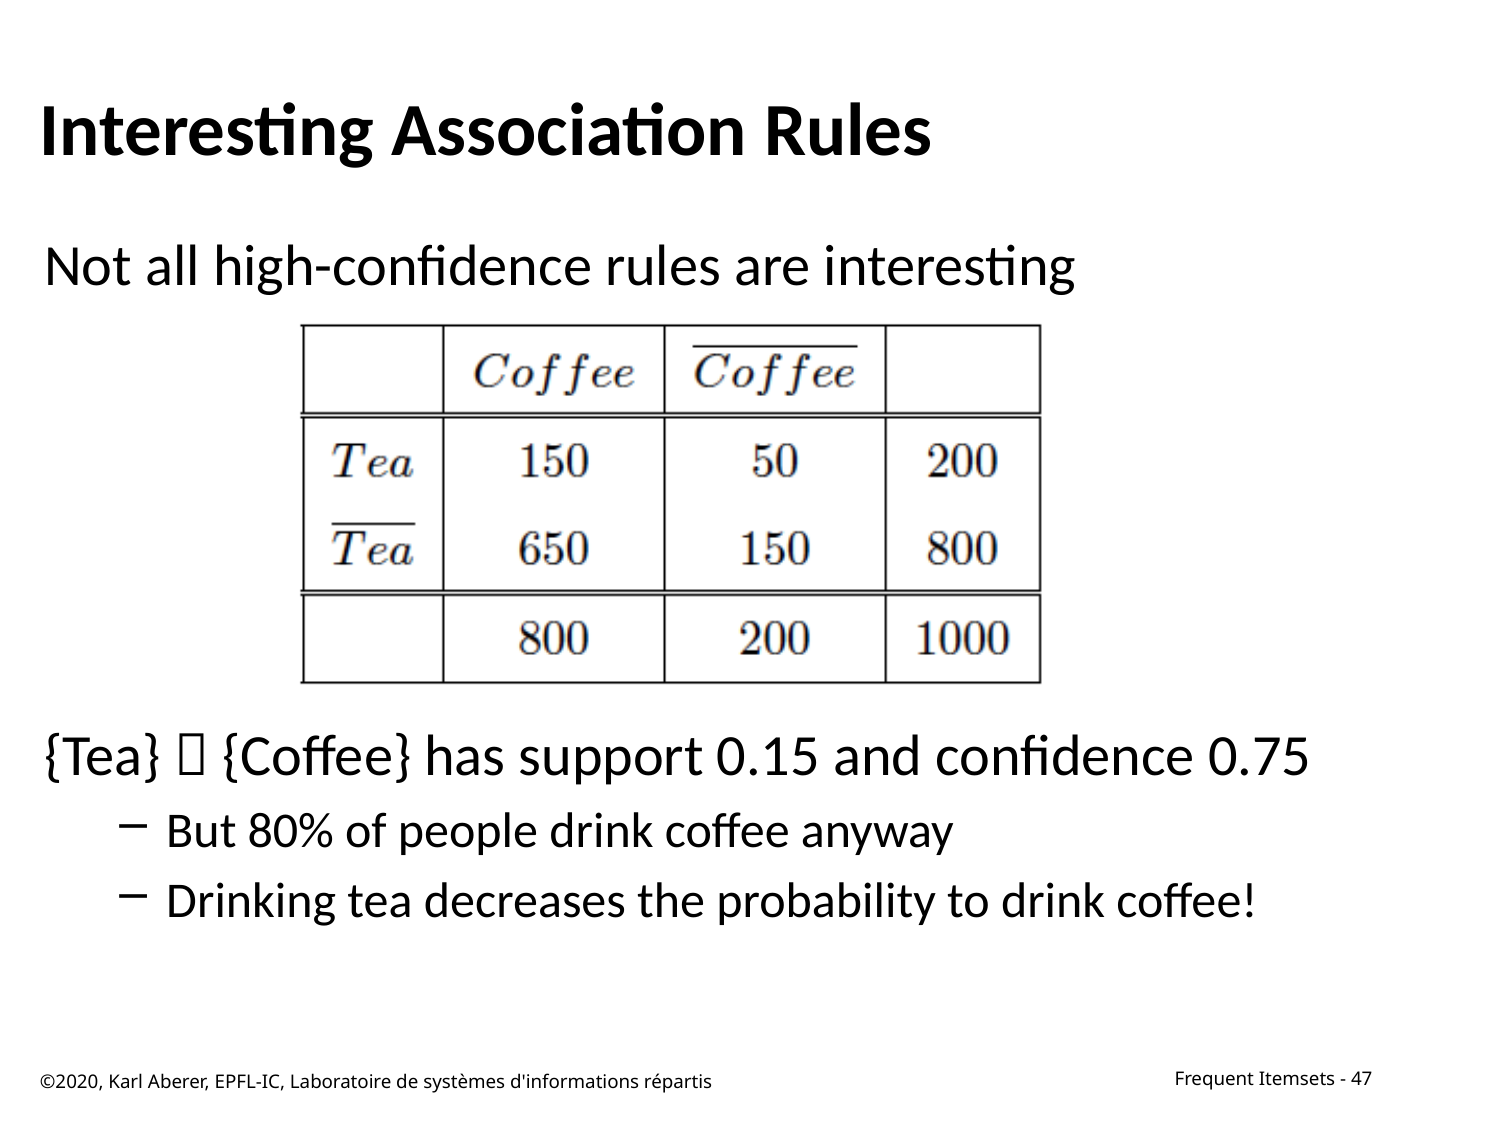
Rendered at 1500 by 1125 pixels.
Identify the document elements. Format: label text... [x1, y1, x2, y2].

title Interesting Association Rules [24, 49, 1388, 201]
picture [253, 302, 1073, 703]
list Not all high-confidence rules are interesting {Tea}  {Coffee} has support 0.15 and confidence 0.75 But 80% of people drink coffee anyway Drinking tea decreases the probability to drink coffee! [29, 219, 1393, 1046]
footer ©2020, Karl Aberer, EPFL-IC, Laboratoire de systèmes d'informations répartis [24, 1062, 988, 1101]
